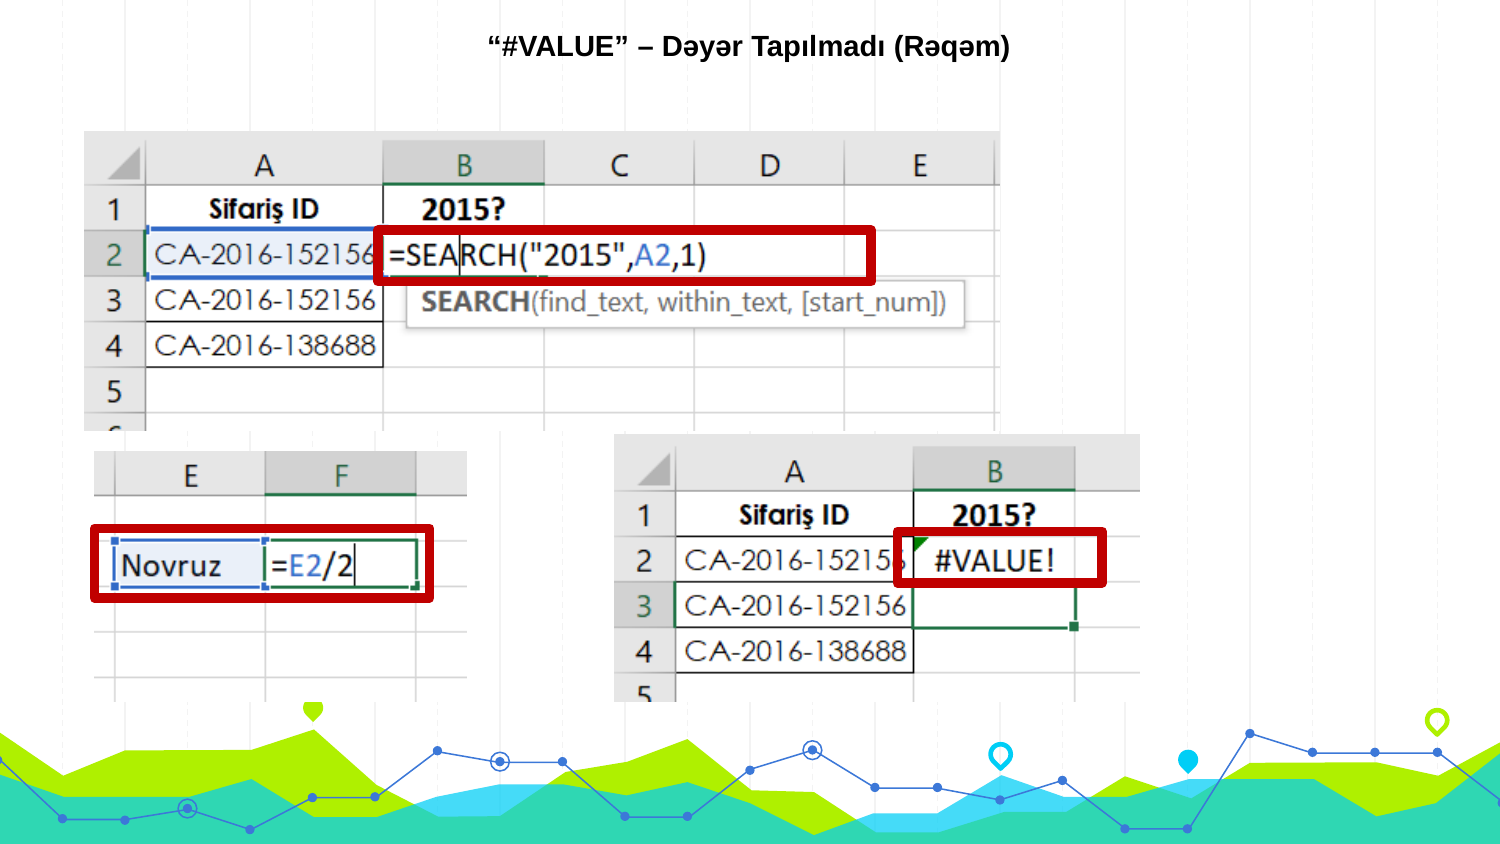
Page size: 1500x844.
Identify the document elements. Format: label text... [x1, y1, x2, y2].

picture [94, 451, 467, 702]
text_box “#VALUE” – Dəyər Tapılmadı (Rəqəm) [176, 25, 1322, 78]
picture [614, 433, 1140, 702]
picture [83, 131, 1001, 431]
